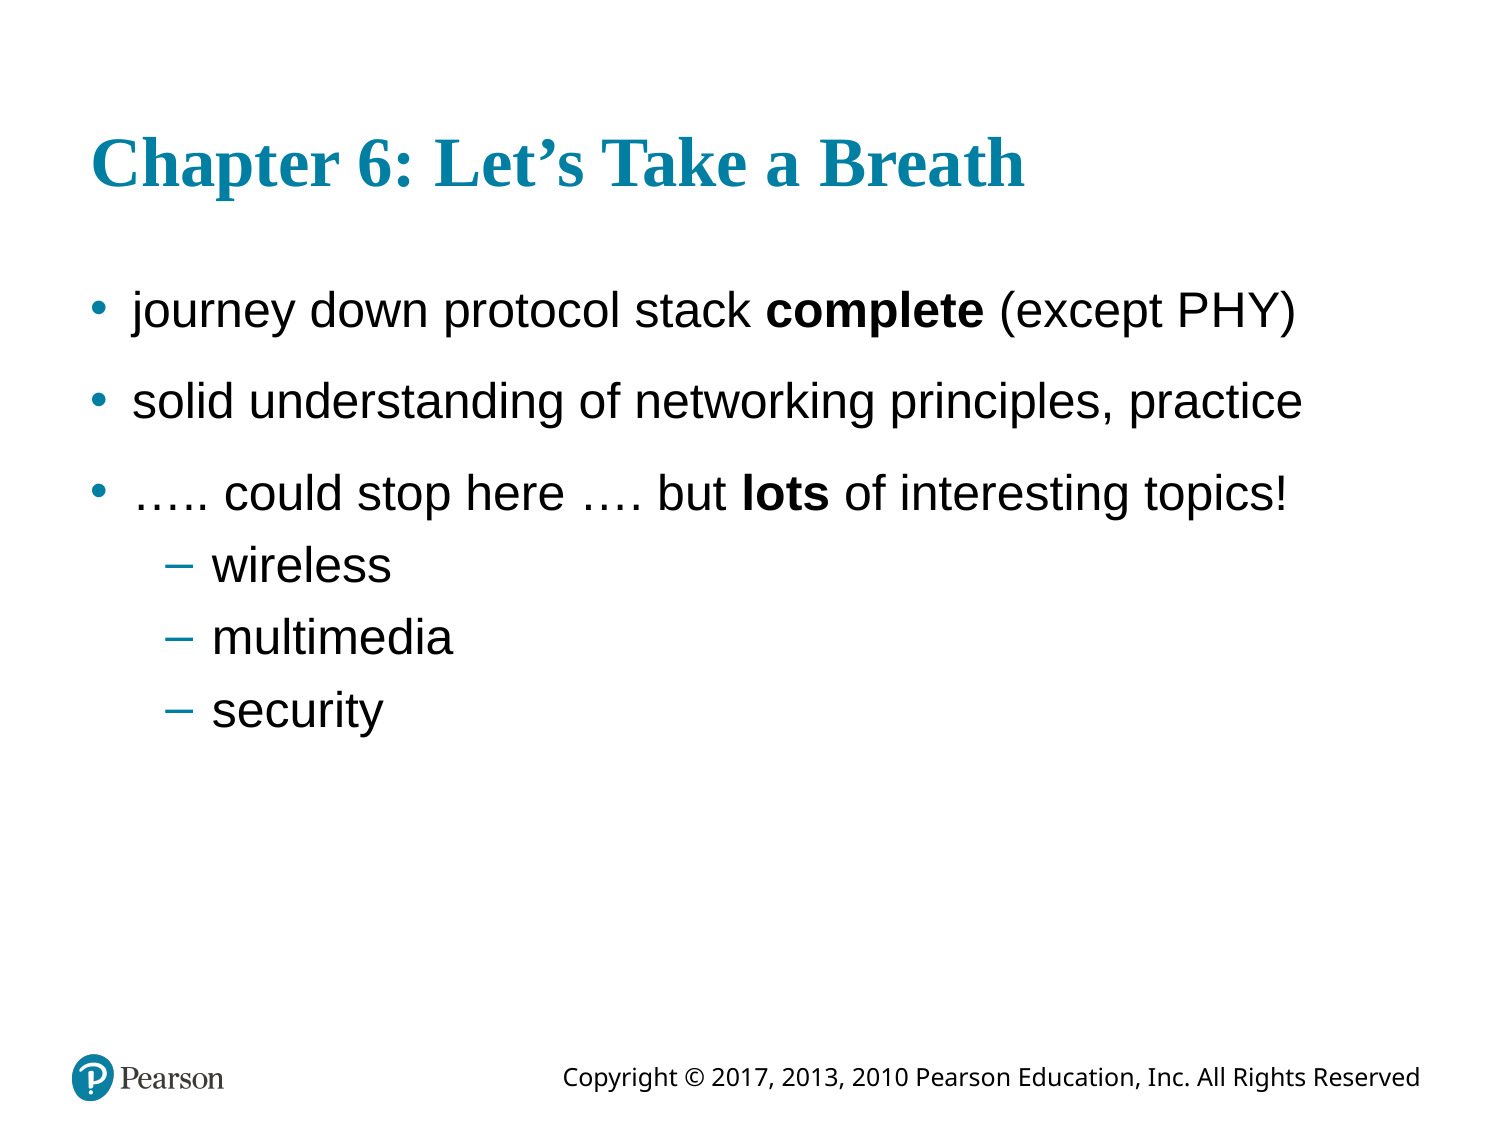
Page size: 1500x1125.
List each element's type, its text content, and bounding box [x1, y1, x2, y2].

picture [98, 1054, 224, 1101]
picture [72, 1087, 83, 1101]
title Chapter 6: Let’s Take a Breath [75, 35, 1425, 216]
picture [72, 1054, 88, 1070]
picture [80, 1063, 106, 1088]
list journey down protocol stack complete (except P H Y) solid understanding of networking principles, practice ….. could stop here …. but lots of interesting topics! wireless multimedia security [75, 262, 1425, 1005]
